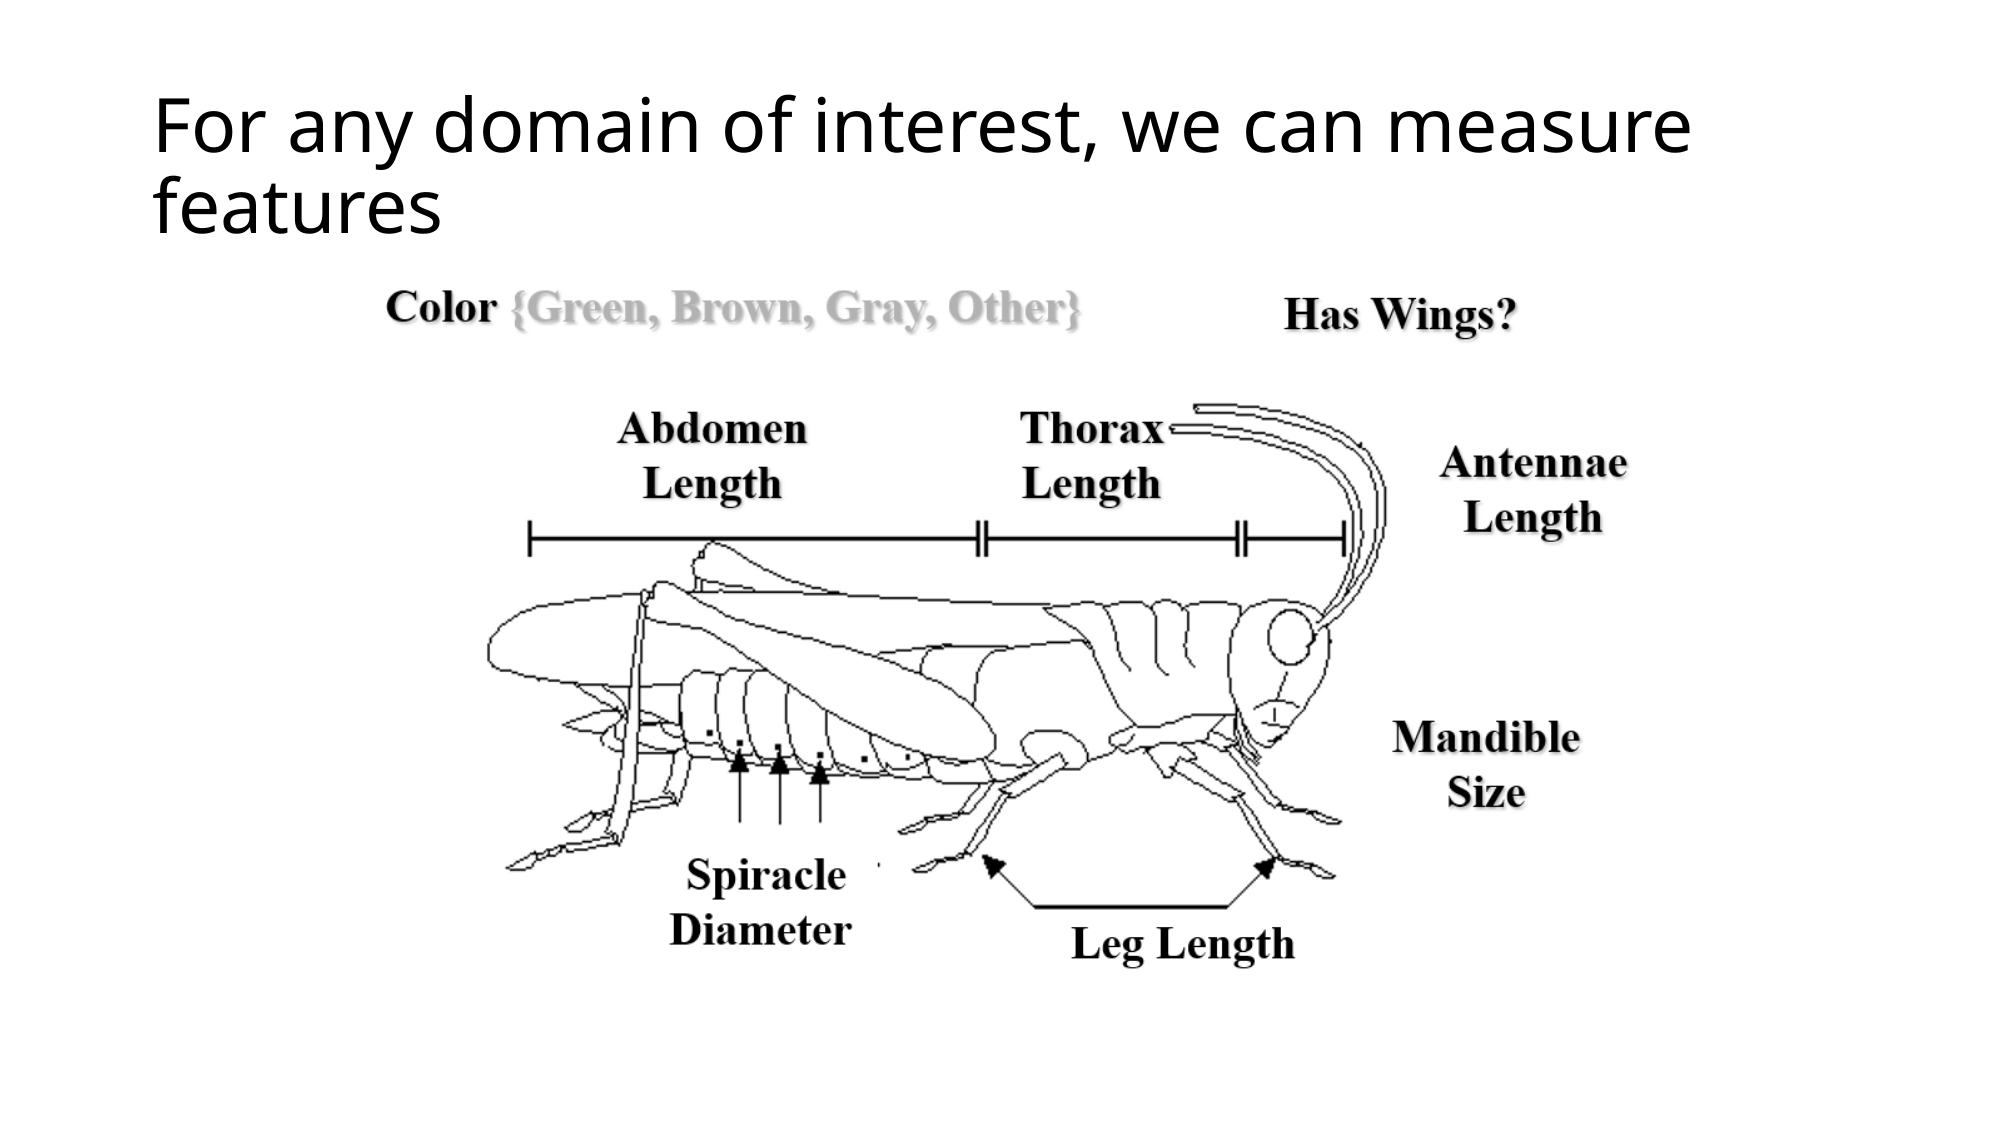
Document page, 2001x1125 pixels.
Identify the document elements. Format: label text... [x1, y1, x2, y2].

title For any domain of interest, we can measure features [137, 59, 1863, 278]
picture [326, 248, 1674, 972]
